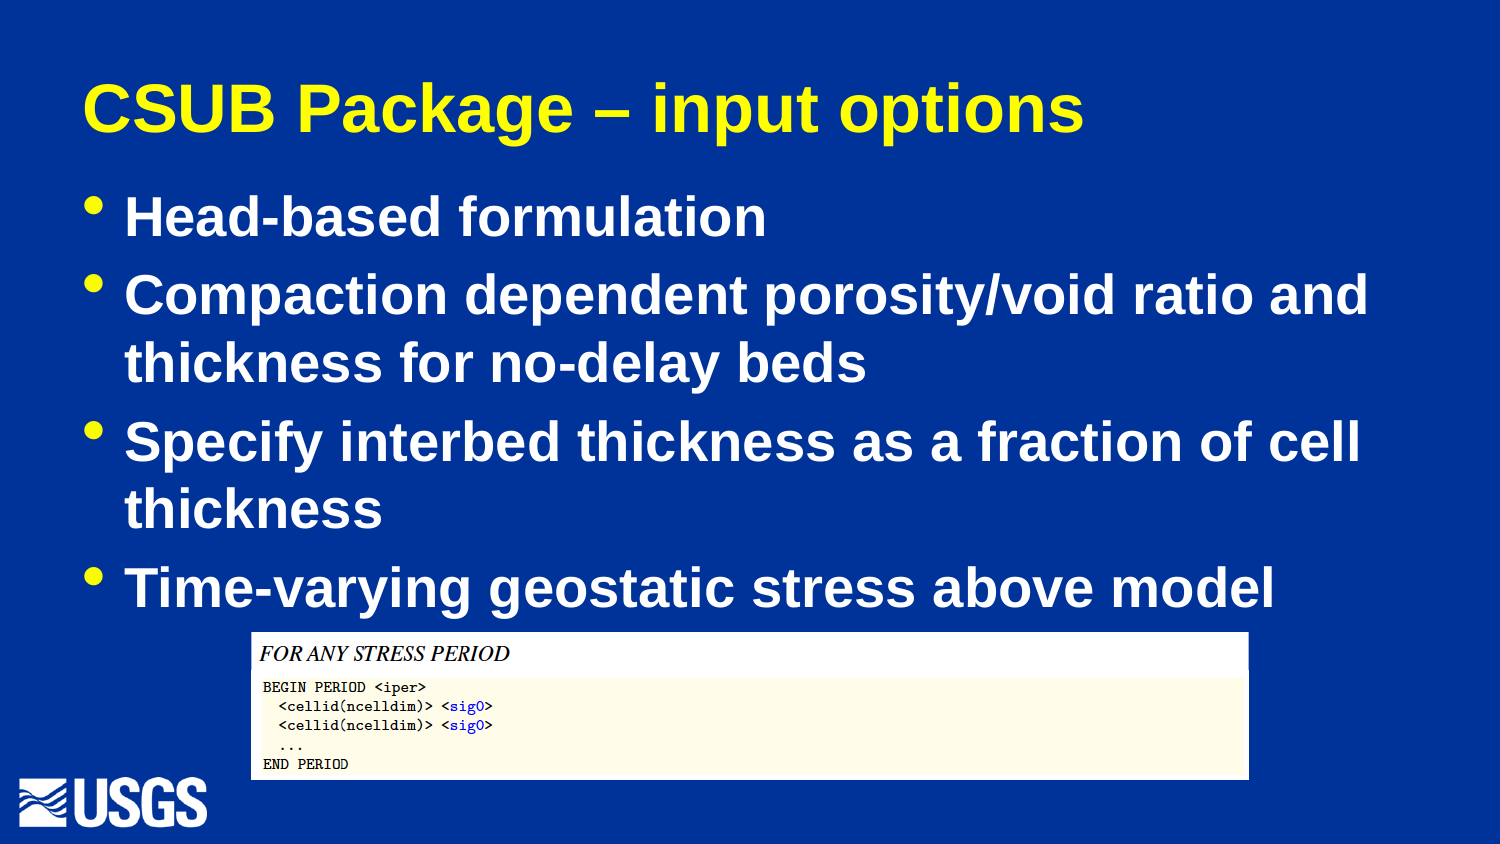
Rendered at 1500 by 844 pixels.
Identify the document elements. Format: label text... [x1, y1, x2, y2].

title CSUB Package – input options [74, 61, 1425, 157]
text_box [251, 631, 1249, 781]
list Head-based formulation Compaction dependent porosity/void ratio and thickness for no-delay beds Specify interbed thickness as a fraction of cell thickness Time-varying geostatic stress above model [73, 171, 1425, 802]
